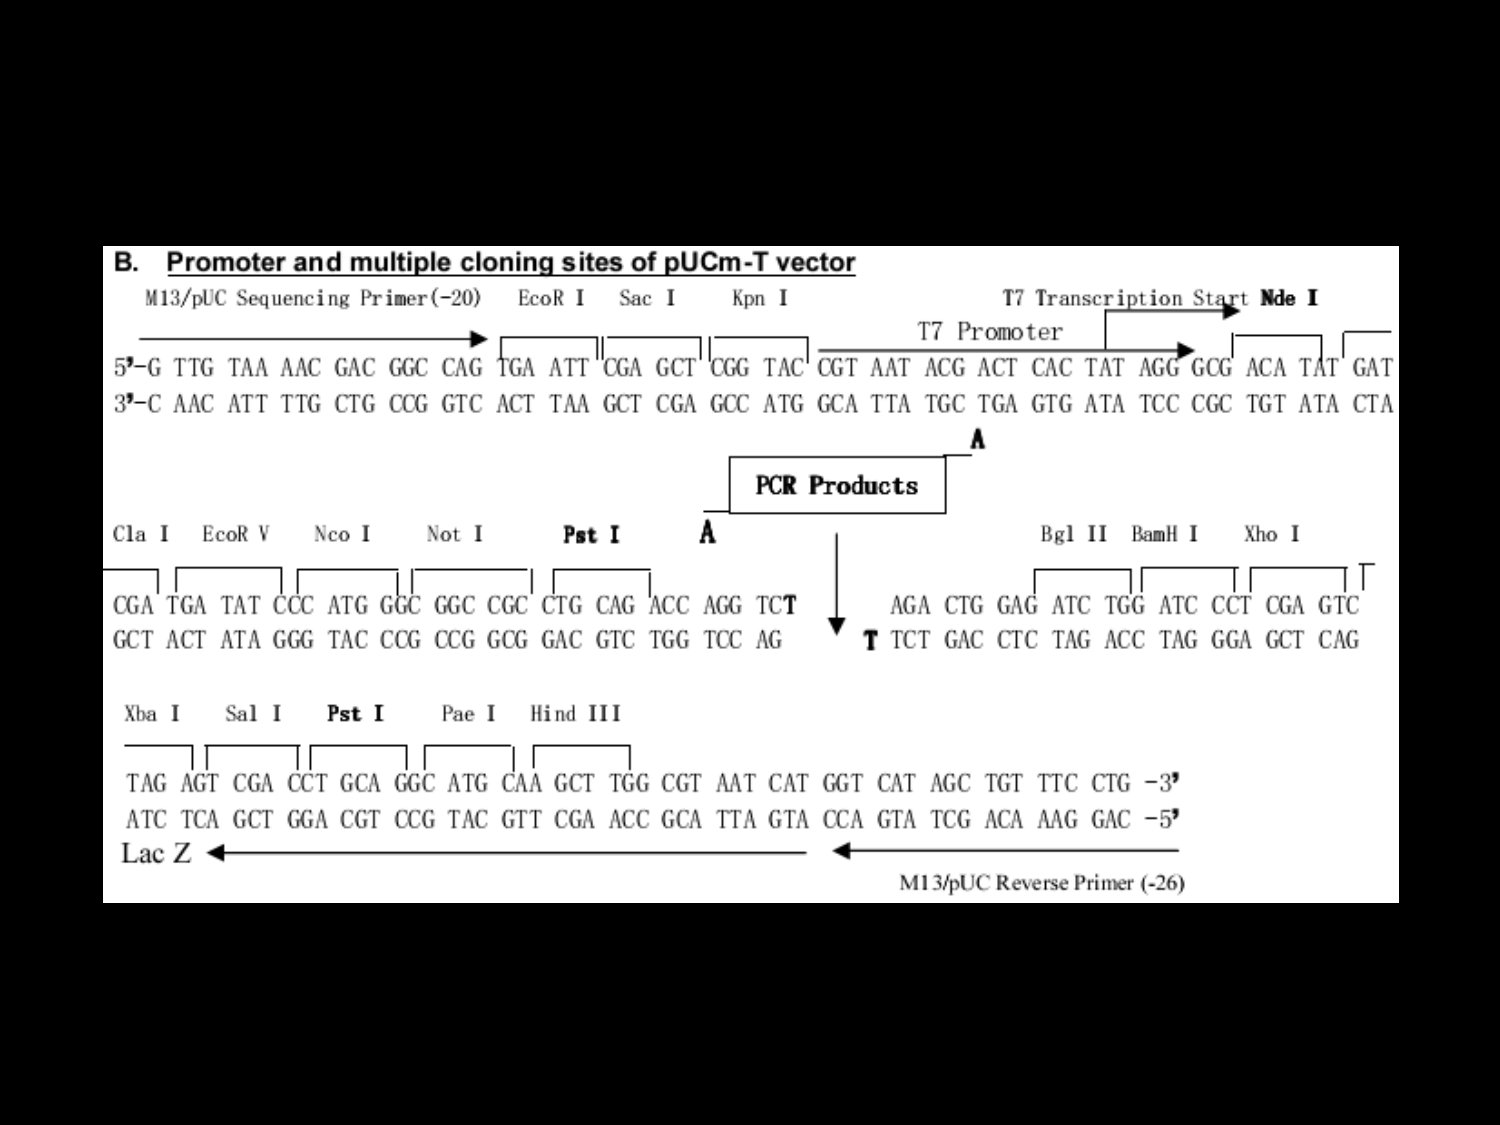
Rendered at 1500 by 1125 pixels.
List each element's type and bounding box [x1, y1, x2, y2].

picture [103, 246, 1399, 903]
